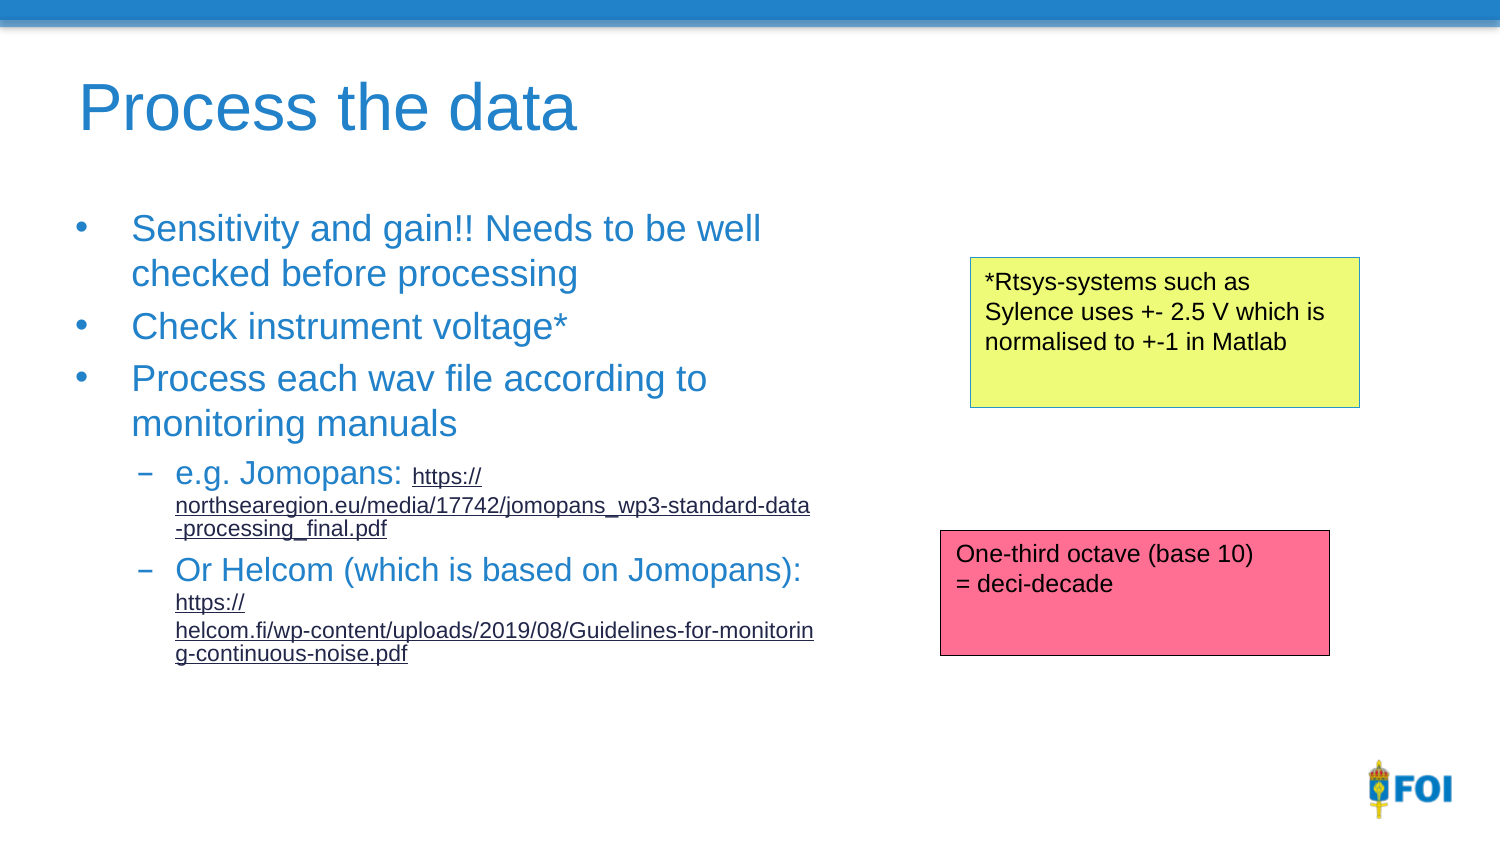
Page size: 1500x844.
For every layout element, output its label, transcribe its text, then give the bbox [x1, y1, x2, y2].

text_box *Rtsys-systems such as Sylence uses +- 2.5 V which is normalised to +-1 in Matlab [970, 257, 1360, 408]
picture [1350, 741, 1470, 837]
title Process the data [63, 33, 1425, 175]
list Sensitivity and gain!! Needs to be well checked before processing Check instrument voltage* Process each wav file according to monitoring manuals e.g. Jomopans: https://northsearegion.eu/media/17742/jomopans_wp3-standard-data-processing_final.pdf Or Helcom (which is based on Jomopans): https://helcom.fi/wp-content/uploads/2019/08/Guidelines-for-monitoring-continuous-noise.pdf [75, 196, 833, 806]
